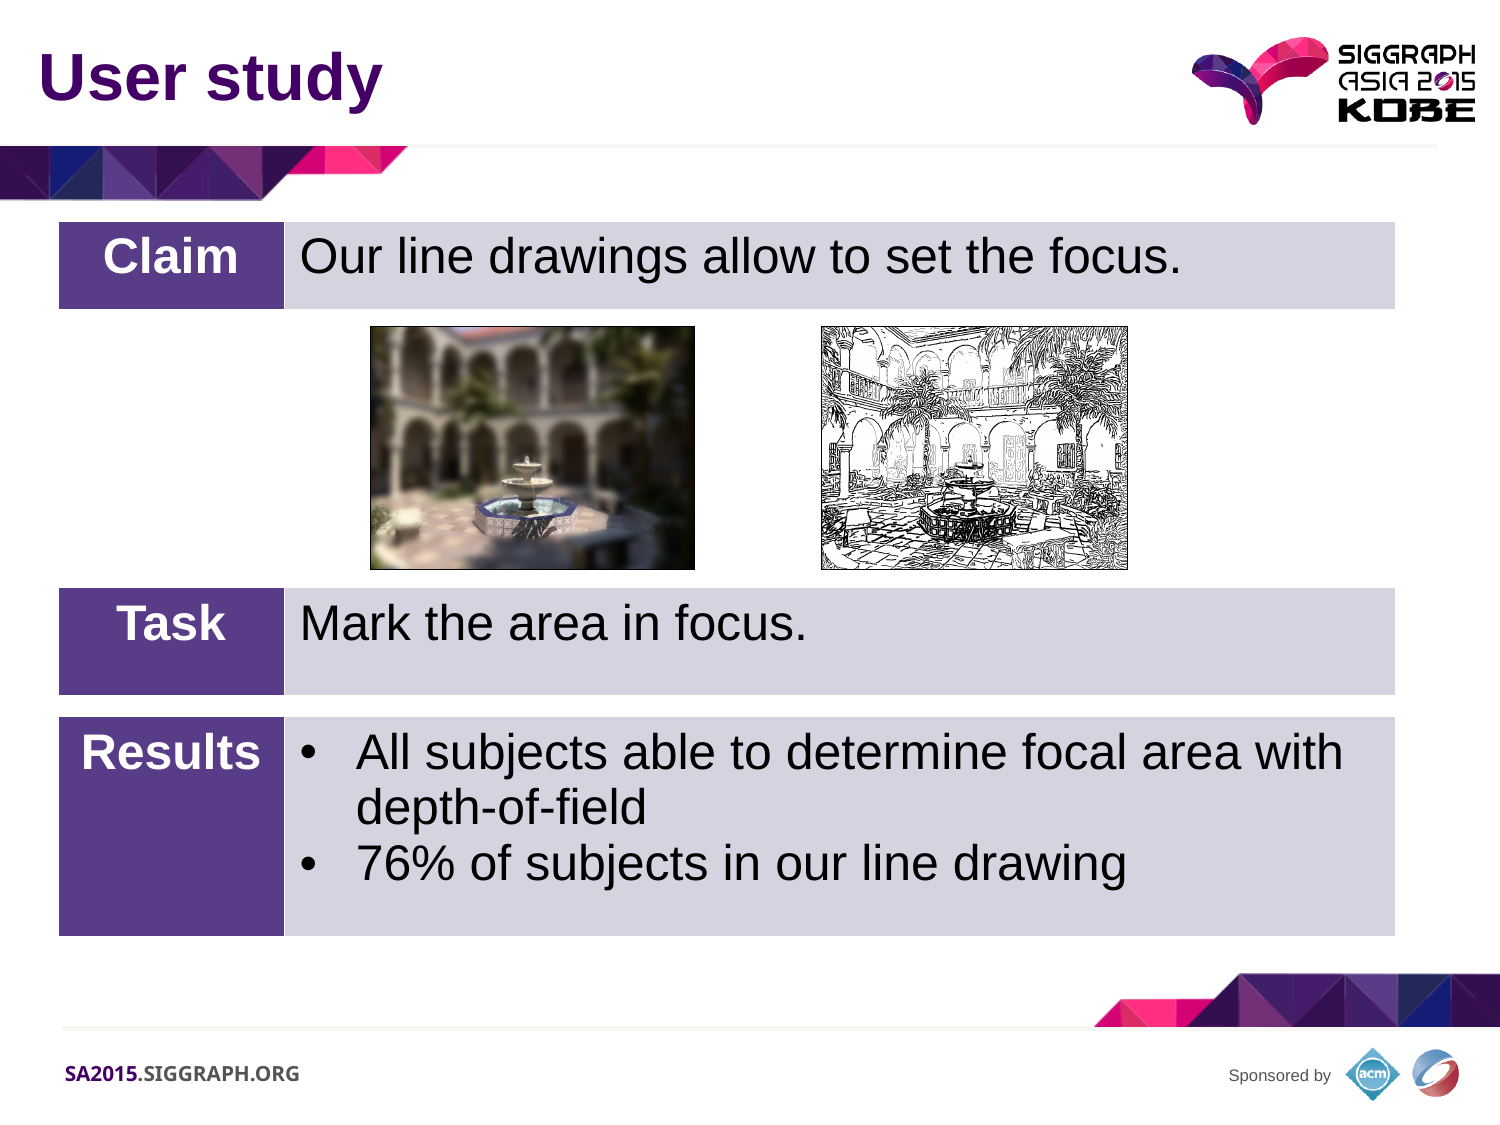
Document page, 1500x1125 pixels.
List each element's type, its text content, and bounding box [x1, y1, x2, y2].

table_header Task [59, 588, 284, 695]
table_header All subjects able to determine focal area with depth-of-field 76% of subjects in our line drawing [285, 717, 1395, 936]
list [23, 238, 1476, 953]
picture [370, 326, 695, 570]
table_header Mark the area in focus. [285, 588, 1395, 695]
table_header Results [59, 717, 284, 936]
table_header Claim [59, 222, 284, 309]
title User study [23, 2, 1144, 146]
picture [1192, 37, 1475, 125]
picture [1094, 973, 1500, 1122]
picture [821, 326, 1128, 570]
picture [0, 146, 408, 201]
table_header Our line drawings allow to set the focus. [285, 222, 1395, 309]
